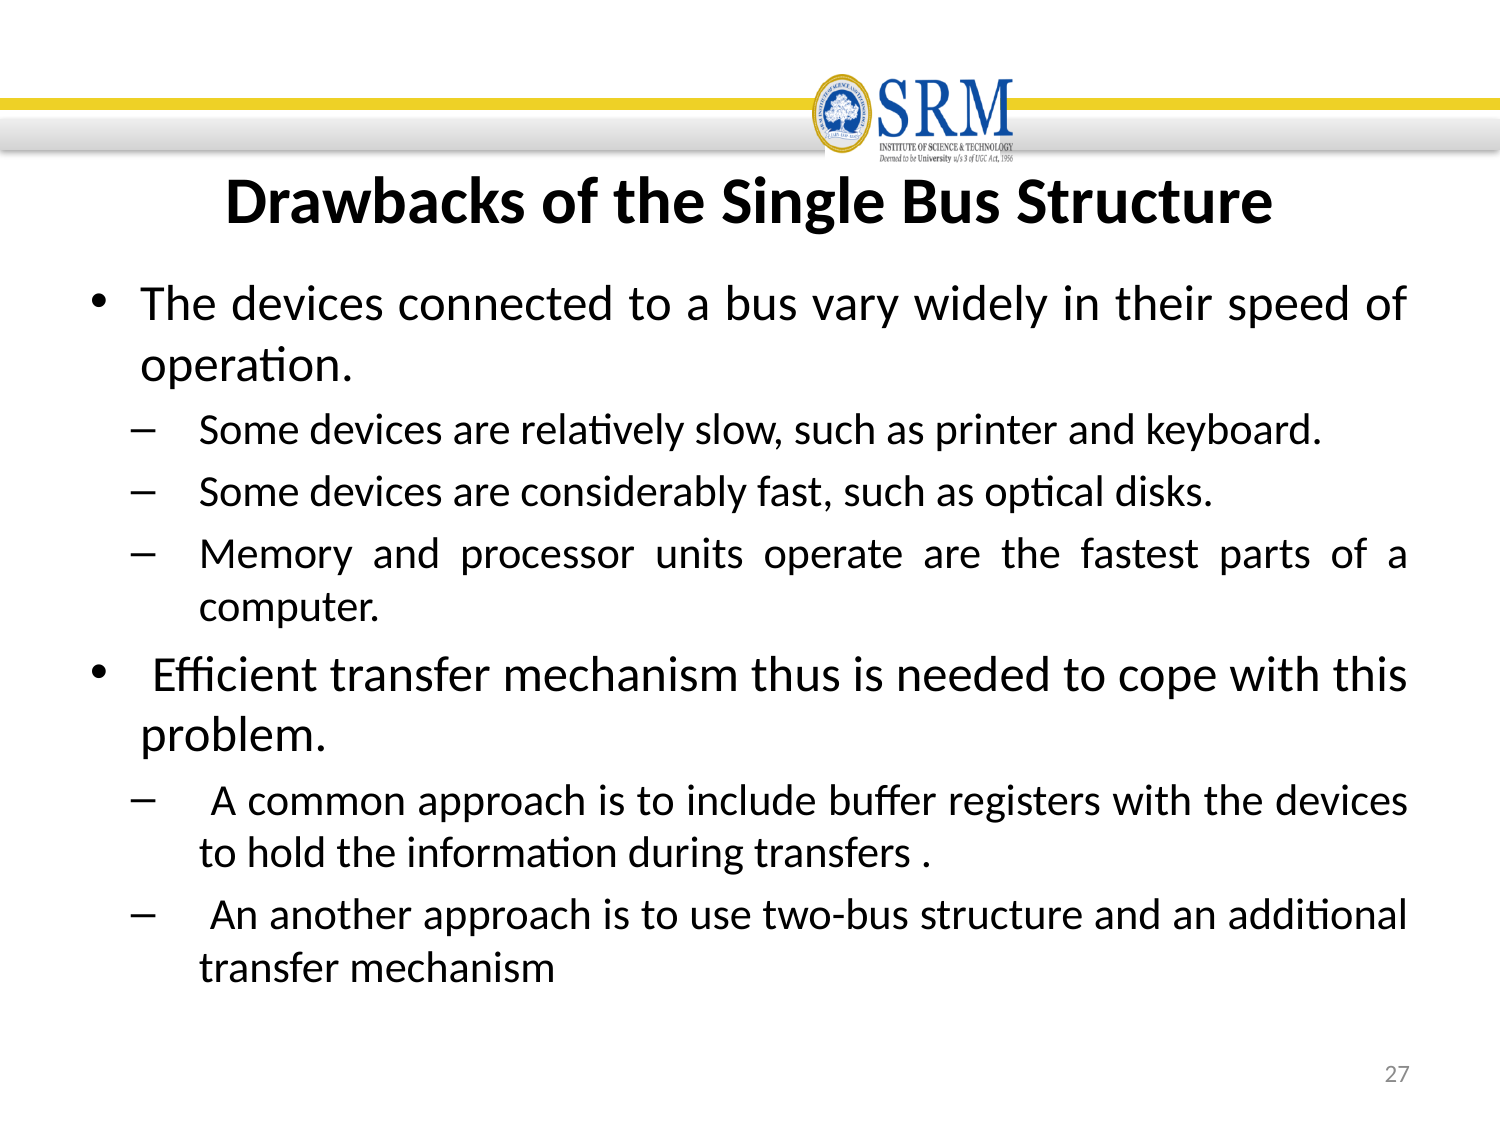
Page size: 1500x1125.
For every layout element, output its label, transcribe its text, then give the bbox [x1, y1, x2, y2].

title Drawbacks of the Single Bus Structure [75, 103, 1425, 262]
slide_number 27 [1074, 1042, 1425, 1103]
picture [812, 74, 1013, 103]
list The devices connected to a bus vary widely in their speed of operation. Some devices are relatively slow, such as printer and keyboard. Some devices are considerably fast, such as optical disks. Memory and processor units operate are the fastest parts of a computer. Efficient transfer mechanism thus is needed to cope with this problem. A common approach is to include buffer registers with the devices to hold the information during transfers . An another approach is to use two-bus structure and an additional transfer mechanism [75, 262, 1425, 1005]
